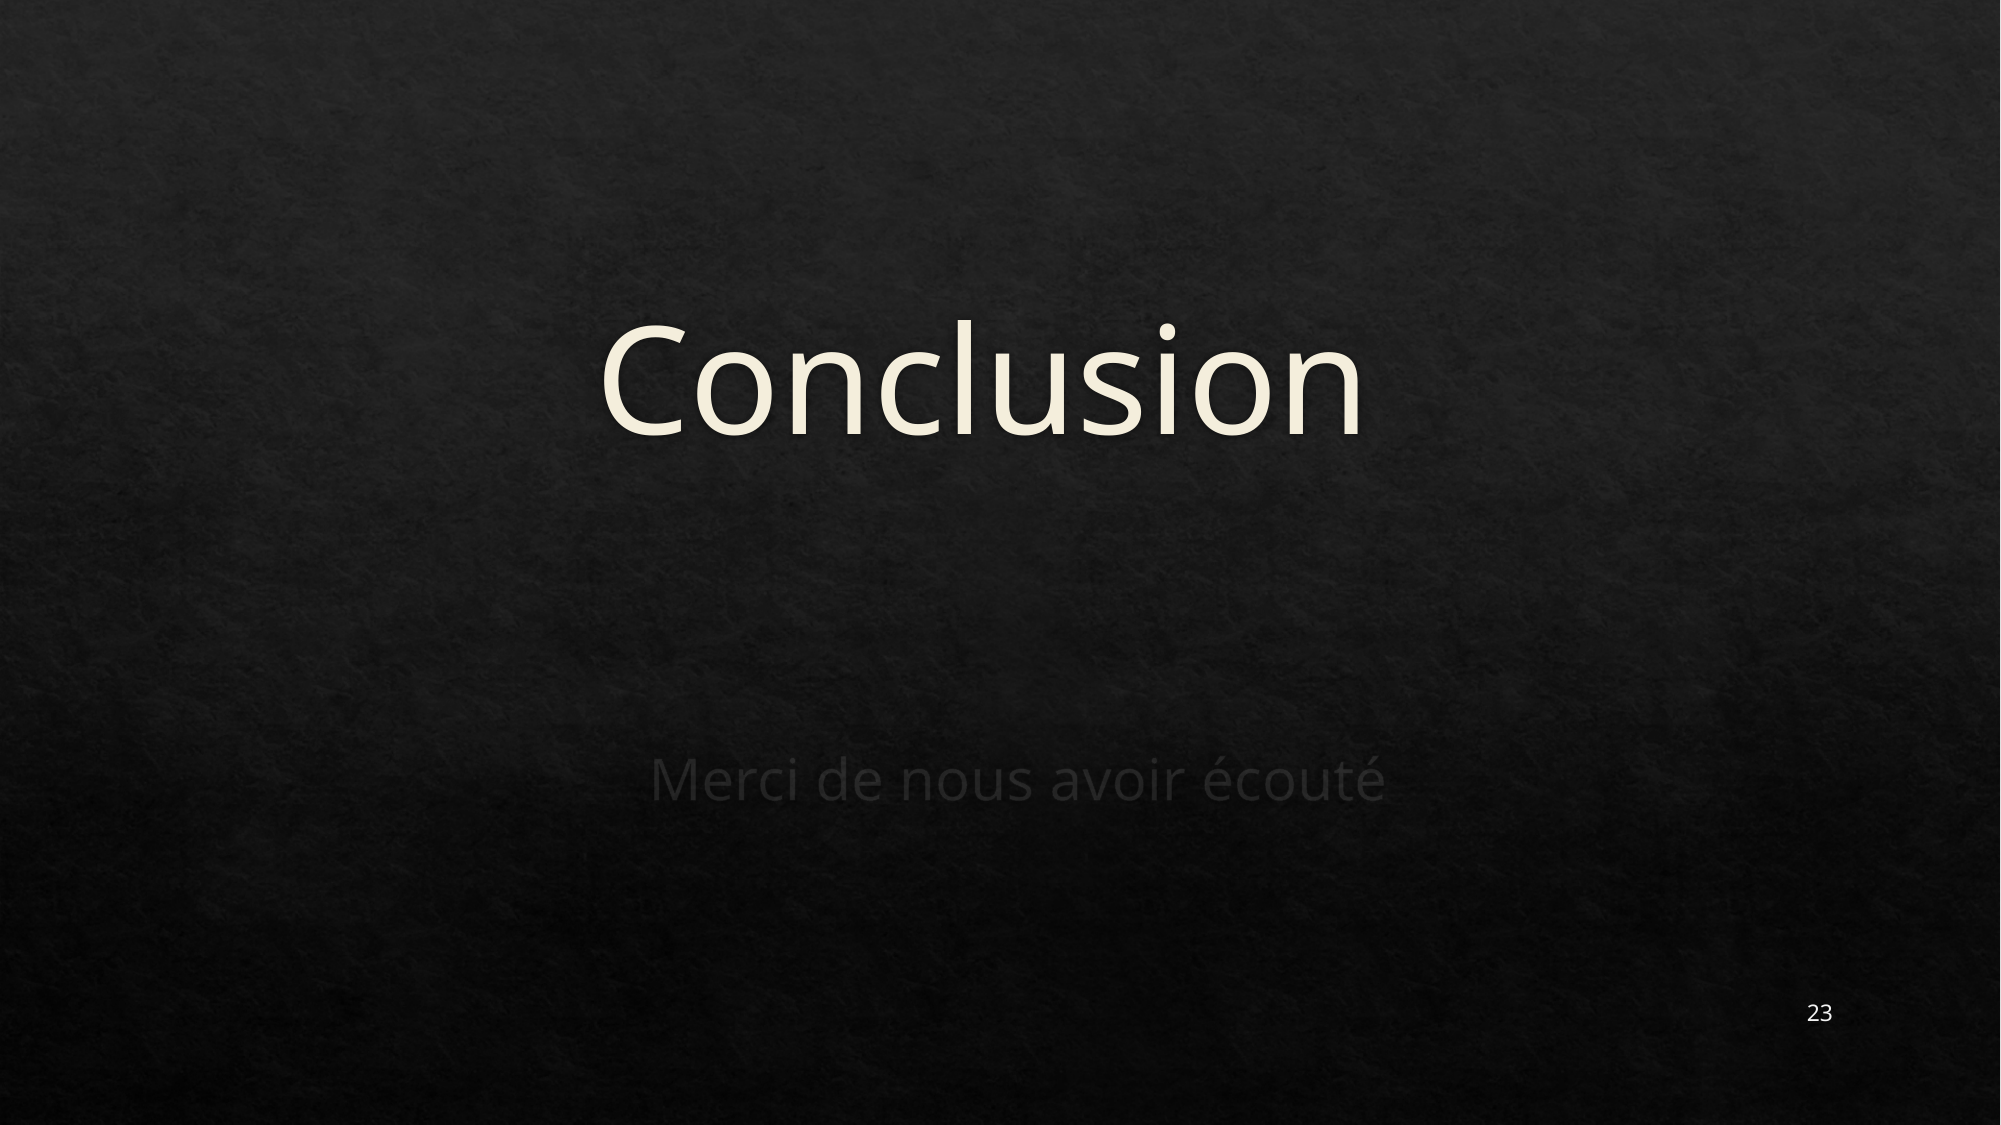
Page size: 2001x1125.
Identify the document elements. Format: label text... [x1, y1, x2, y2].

slide_number 23 [1724, 984, 1849, 1045]
subtitle Merci de nous avoir écouté [224, 727, 1774, 871]
title Conclusion [192, 233, 1774, 475]
picture [0, 0, 2001, 1125]
